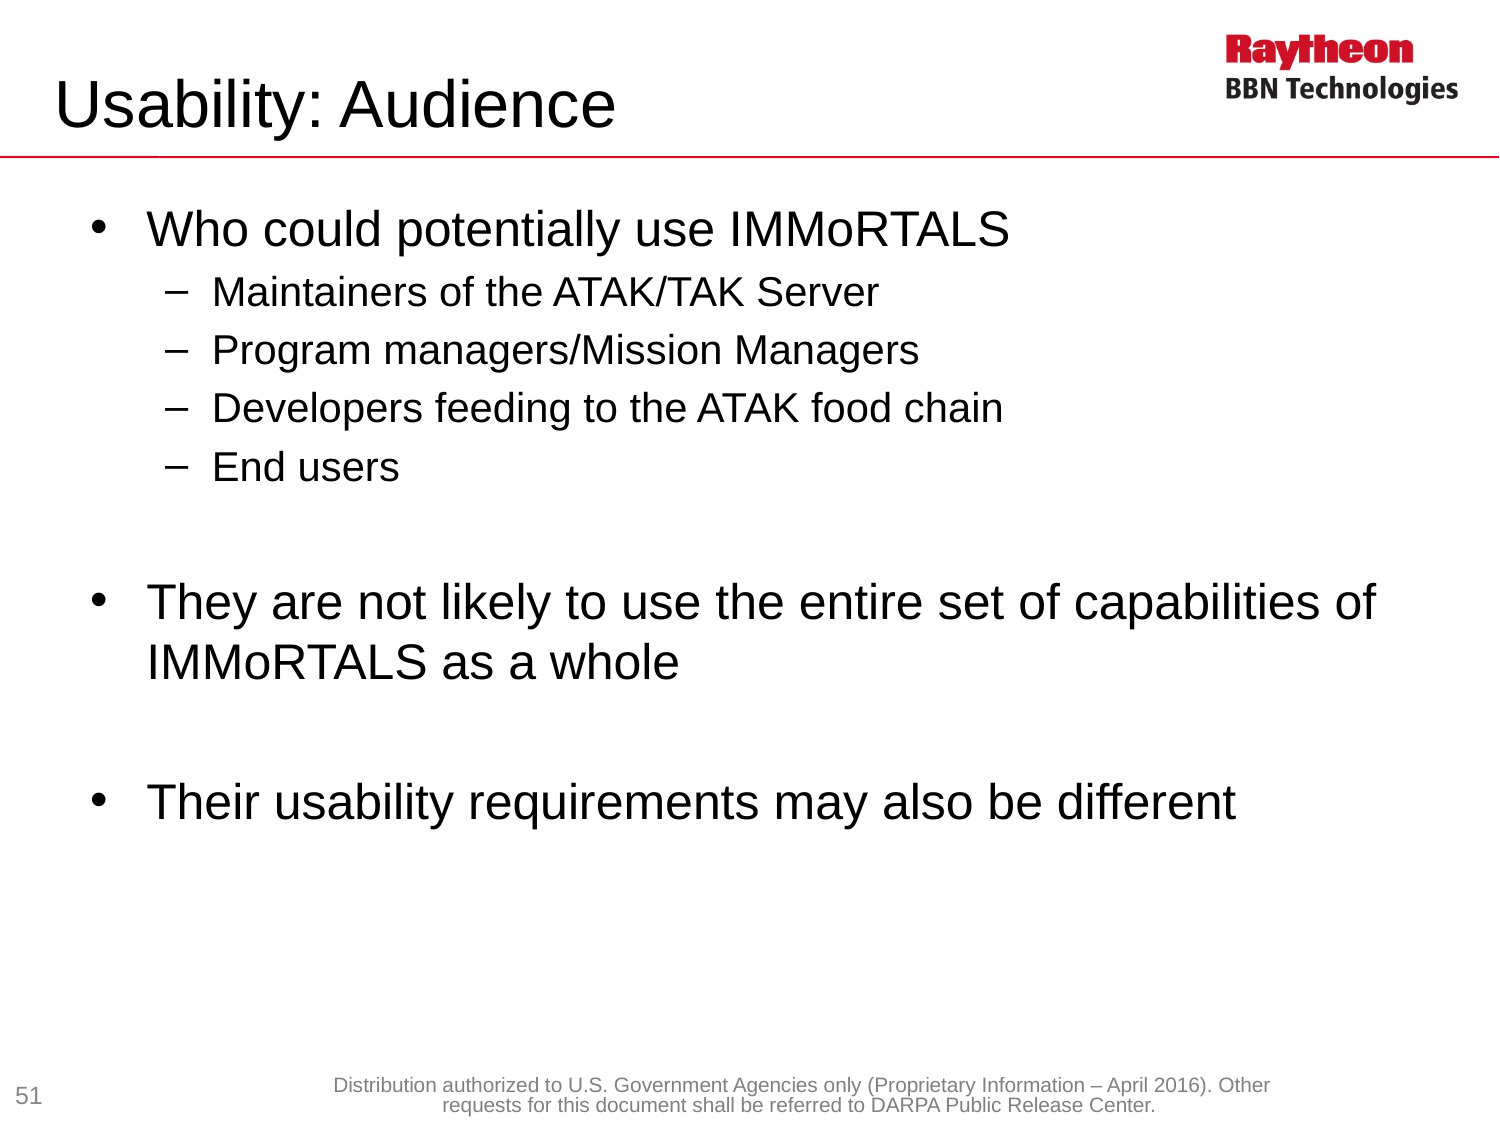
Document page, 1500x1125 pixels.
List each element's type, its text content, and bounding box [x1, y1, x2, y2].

picture [1222, 31, 1460, 108]
list Who could potentially use IMMoRTALS Maintainers of the ATAK/TAK Server Program managers/Mission Managers Developers feeding to the ATAK food chain End users They are not likely to use the entire set of capabilities of IMMoRTALS as a whole Their usability requirements may also be different [74, 188, 1426, 932]
slide_number 51 [0, 1065, 208, 1125]
title Usability: Audience [39, 44, 1390, 158]
